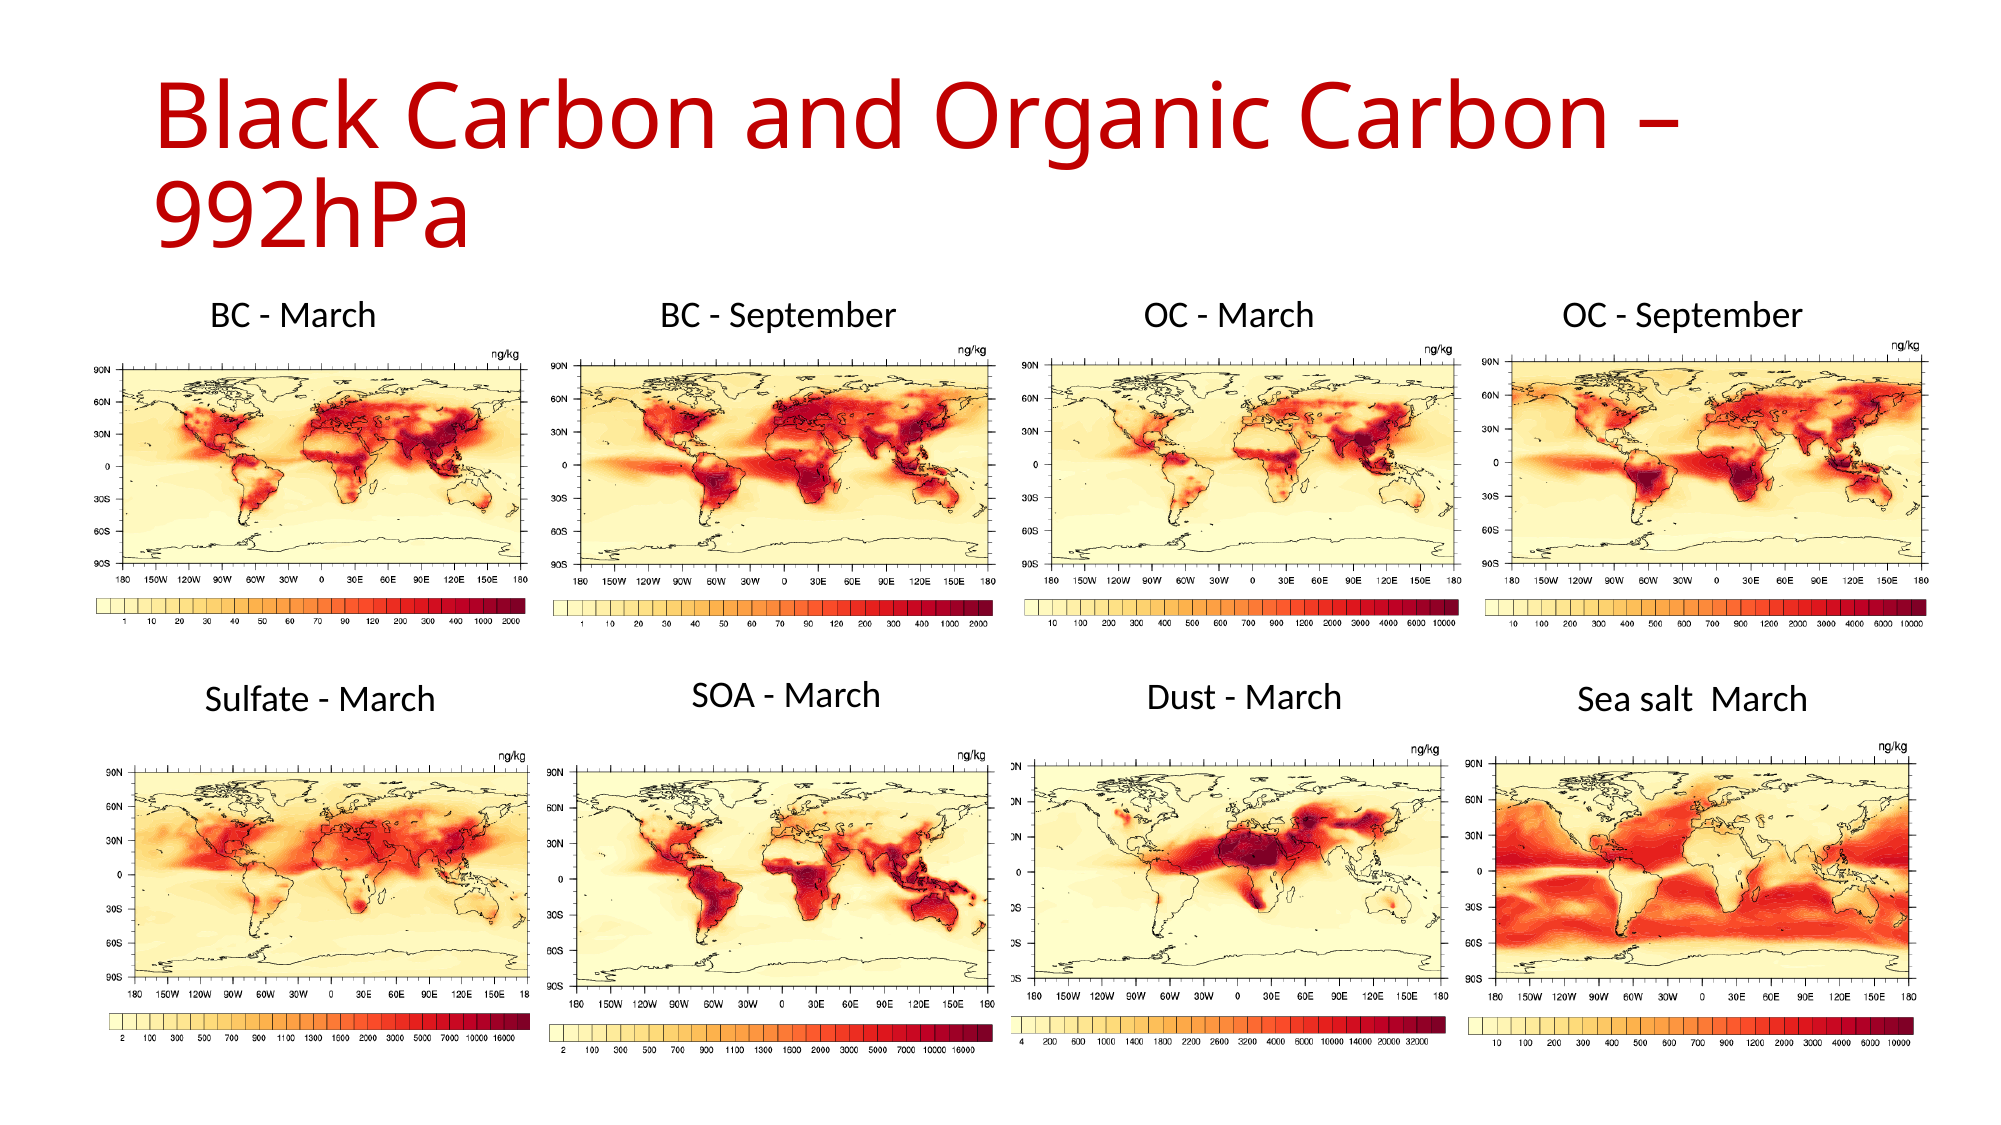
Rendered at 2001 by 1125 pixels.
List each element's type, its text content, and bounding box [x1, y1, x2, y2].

text_box OC - March OC - September [1129, 283, 1851, 327]
text_box BC - March BC - September [195, 282, 918, 338]
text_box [89, 662, 1930, 1066]
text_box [81, 338, 1004, 638]
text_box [1004, 327, 1944, 639]
title Black Carbon and Organic Carbon – 992hPa [137, 59, 1863, 278]
